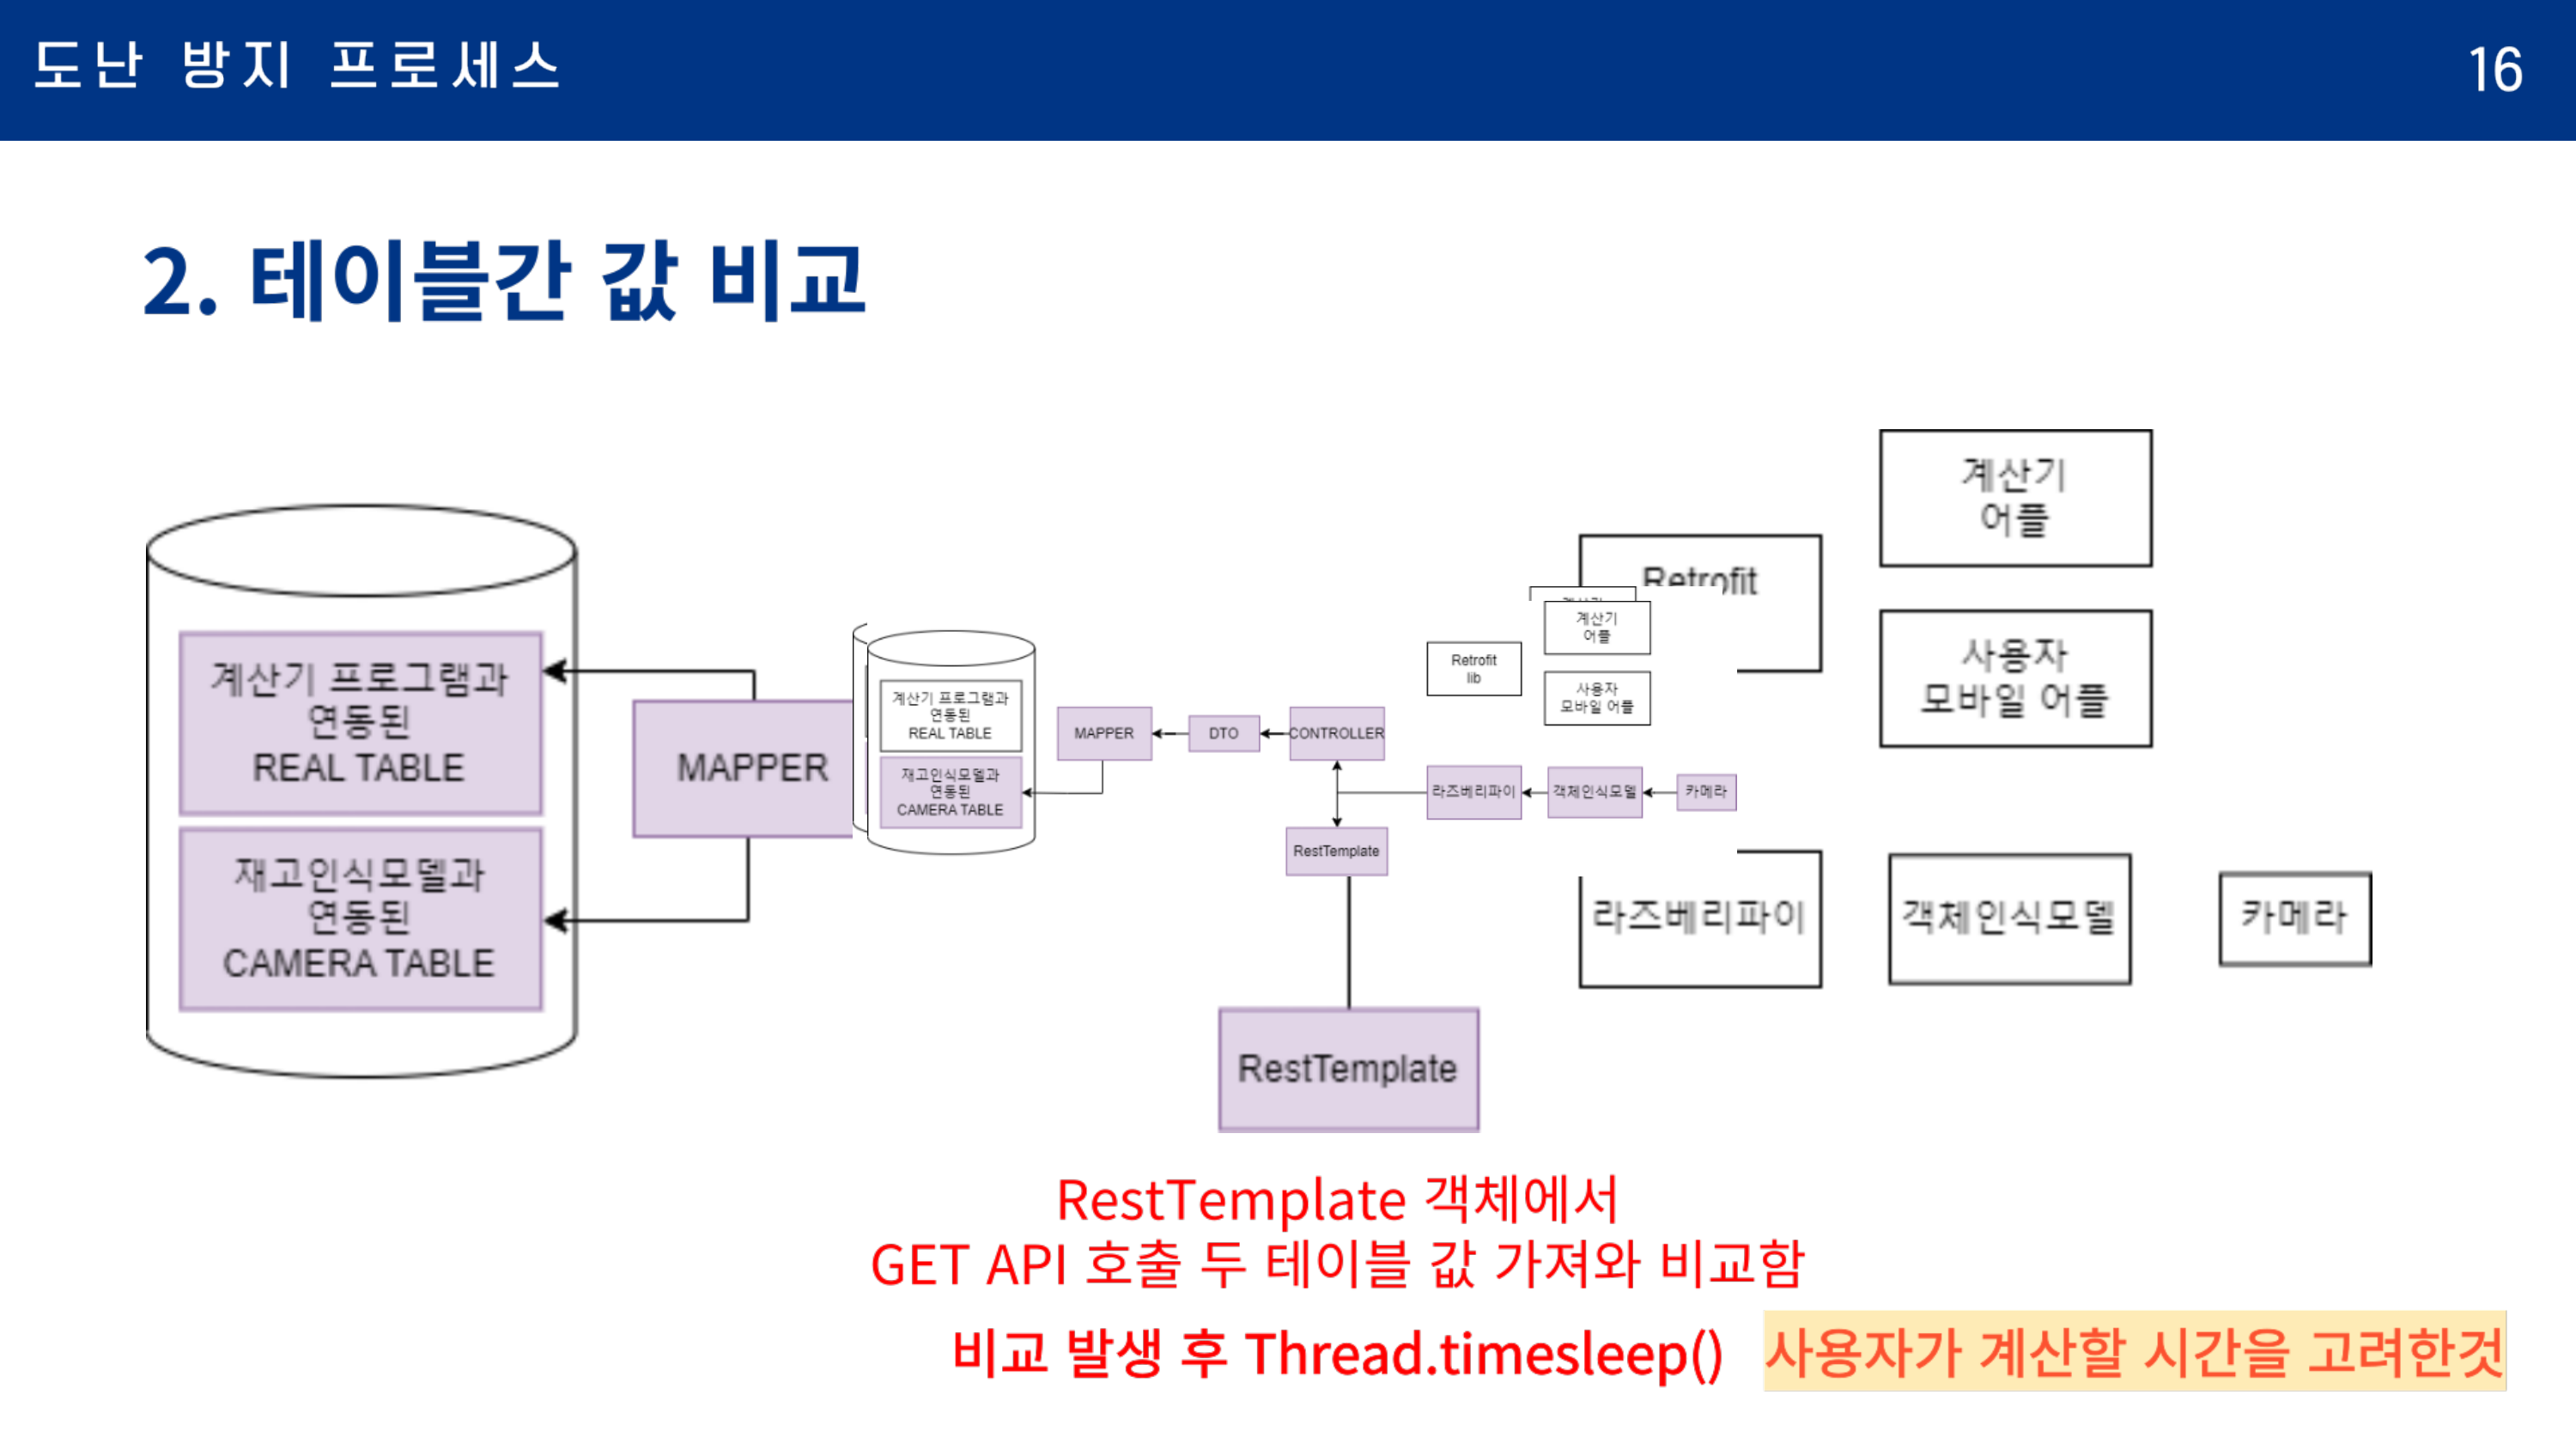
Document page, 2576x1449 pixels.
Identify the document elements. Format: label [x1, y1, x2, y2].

picture [828, 1128, 2576, 1447]
text_box [853, 586, 1723, 862]
picture [0, 15, 811, 140]
picture [2449, 18, 2576, 145]
text_box [0, 0, 2576, 142]
picture [0, 164, 1051, 428]
text_box [867, 601, 1738, 876]
text_box [145, 429, 2372, 1133]
